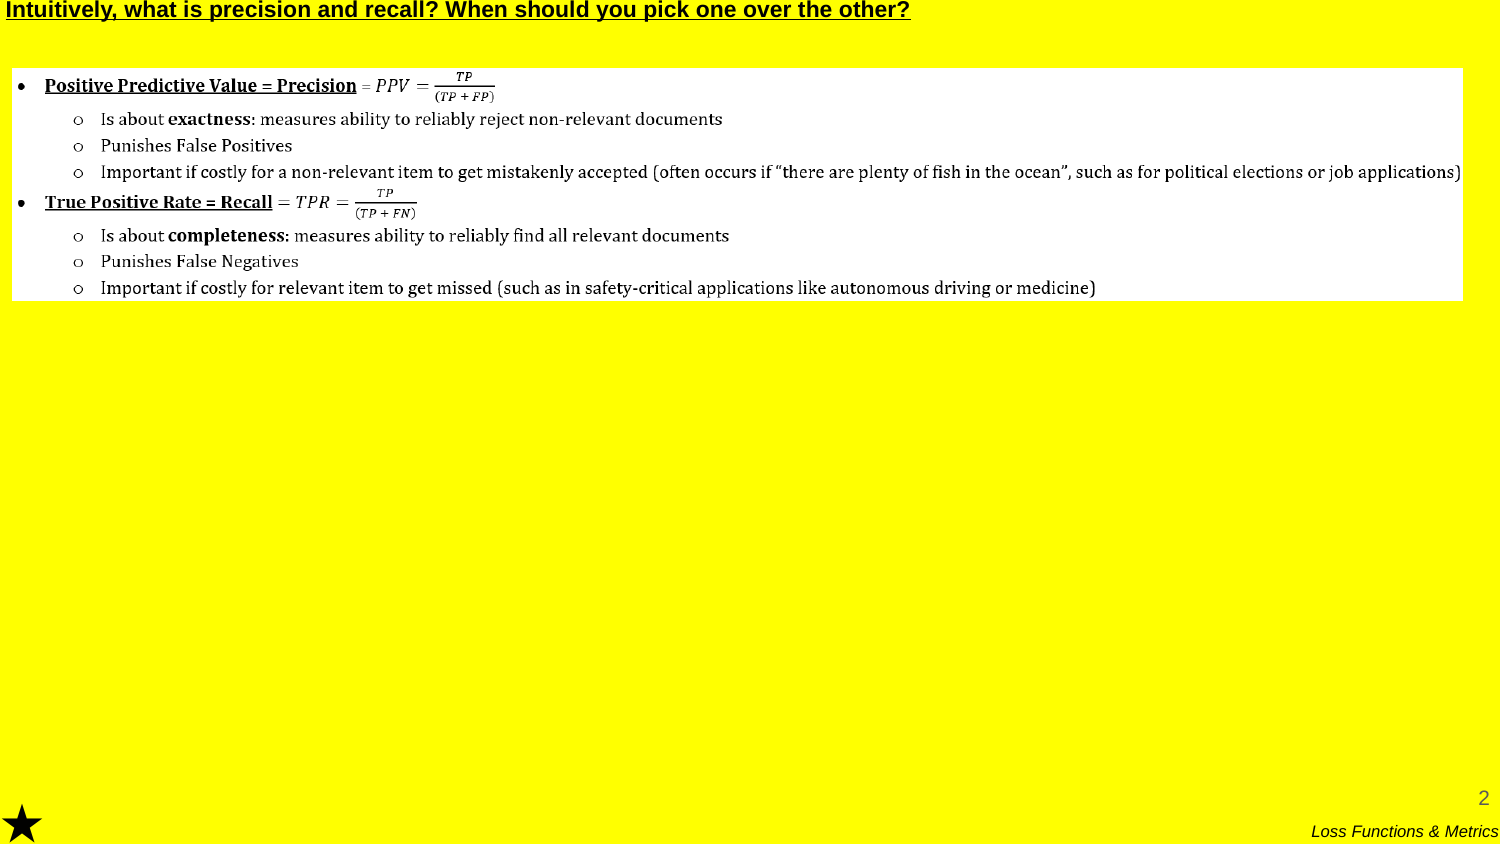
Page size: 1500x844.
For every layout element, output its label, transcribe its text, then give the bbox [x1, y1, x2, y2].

picture [0, 802, 44, 844]
slide_number 2 [1414, 764, 1500, 813]
text_box Loss Functions & Metrics [1296, 813, 1500, 844]
text_box Intuitively, what is precision and recall? When should you pick one over the other? [0, 0, 1467, 37]
picture [12, 68, 1464, 301]
